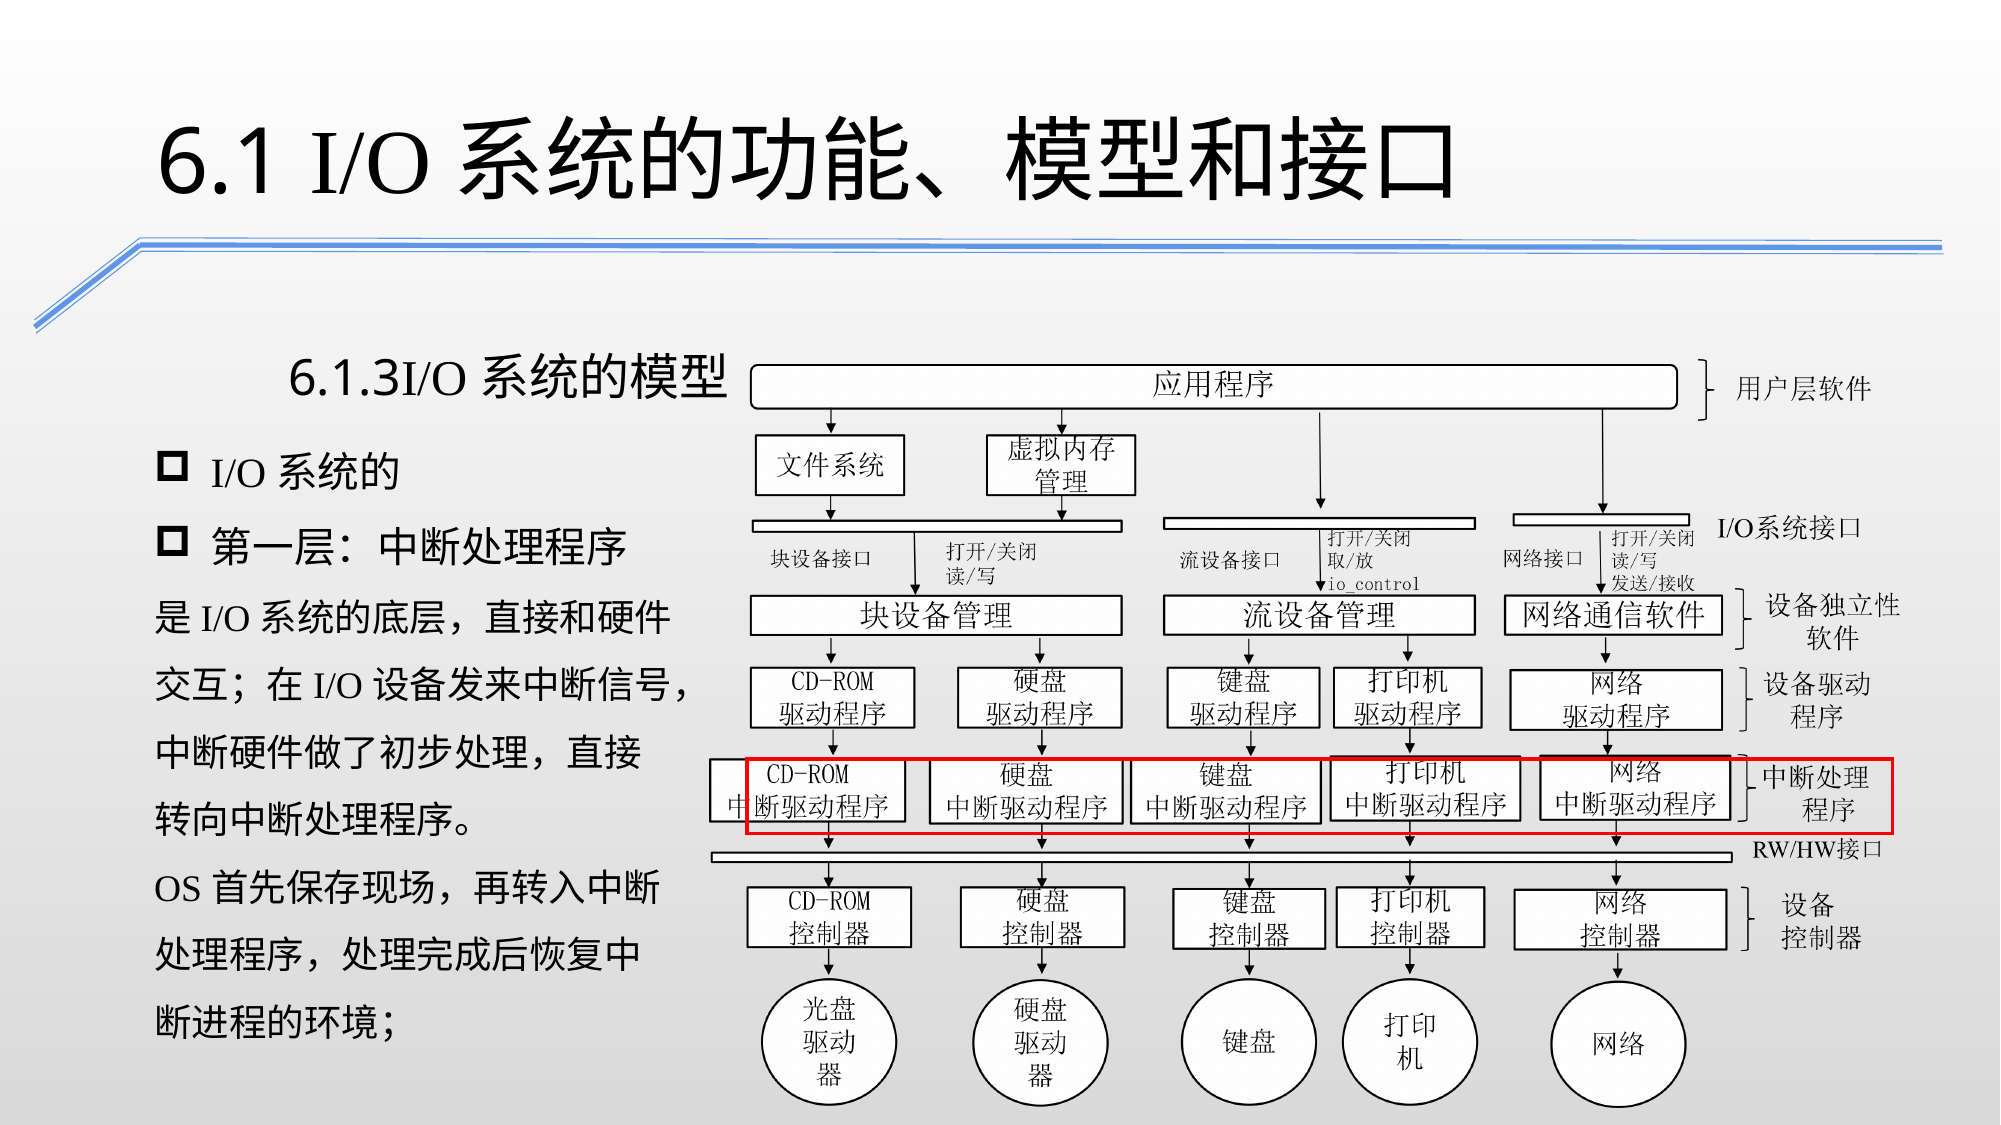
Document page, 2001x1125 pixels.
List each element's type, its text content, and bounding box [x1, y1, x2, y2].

text_box 6.1 I/O系统的功能、模型和接口 [141, 94, 1570, 237]
picture [709, 359, 1915, 1108]
text_box I/O系统的 第一层：中断处理程序 是I/O系统的底层，直接和硬件交互；在I/O设备发来中断信号，中断硬件做了初步处理，直接转向中断处理程序。 OS首先保存现场，再转入中断处理程序，处理完成后恢复中断进程的环境； [139, 413, 690, 1051]
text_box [34, 237, 1942, 244]
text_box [34, 244, 1942, 327]
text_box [36, 251, 1944, 334]
text_box 6.1.3I/O系统的模型 [273, 307, 1992, 710]
